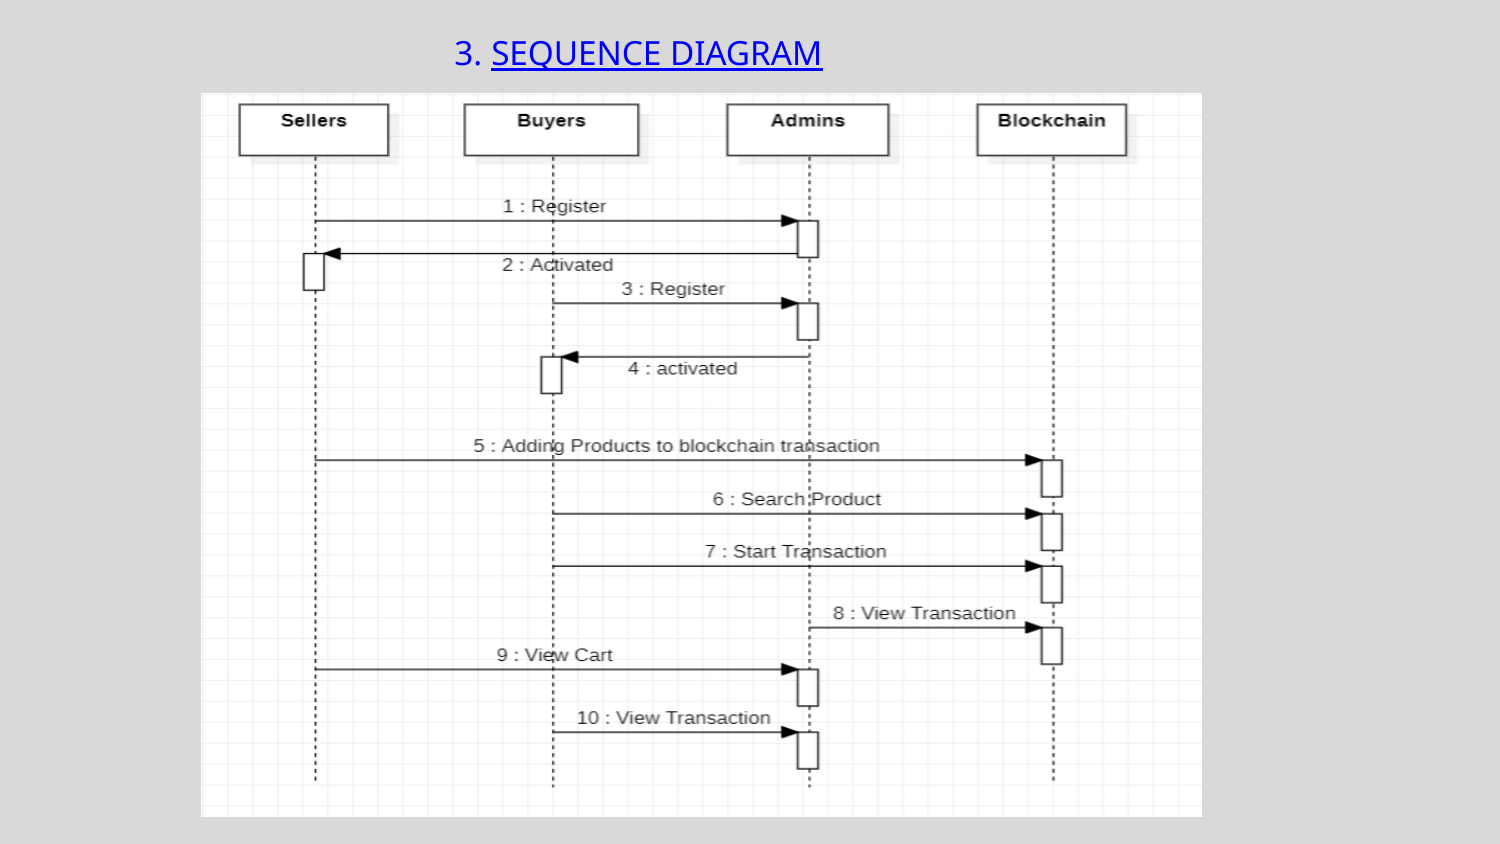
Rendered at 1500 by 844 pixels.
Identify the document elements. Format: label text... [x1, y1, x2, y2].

title 3. SEQUENCE DIAGRAM [439, 17, 1472, 111]
picture [201, 93, 1203, 817]
